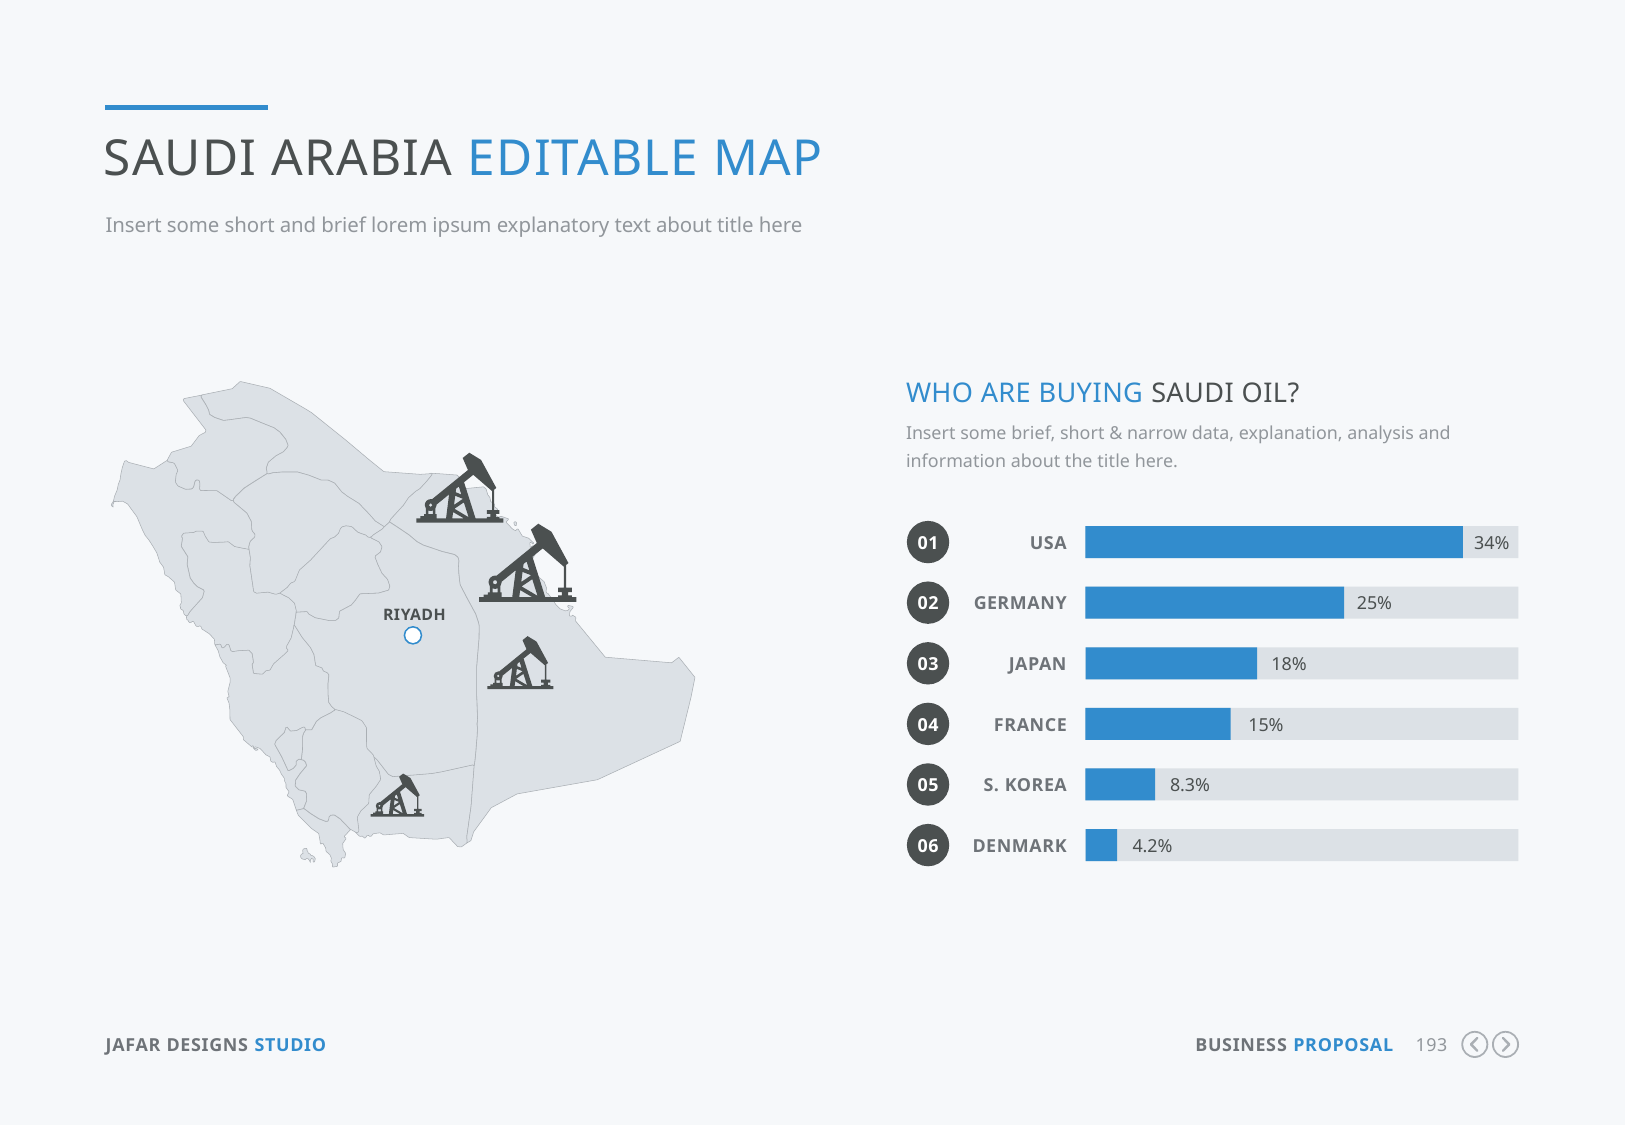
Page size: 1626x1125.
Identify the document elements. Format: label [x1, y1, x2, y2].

text_box [1085, 768, 1519, 801]
text_box [965, 773, 1067, 796]
list [105, 209, 1519, 241]
text_box [1085, 707, 1519, 740]
list [103, 125, 1518, 188]
text_box [906, 375, 1517, 472]
text_box [906, 520, 950, 564]
text_box [965, 652, 1067, 675]
text_box [906, 581, 950, 624]
text_box [965, 591, 1067, 614]
text_box [965, 531, 1067, 553]
text_box [1085, 526, 1519, 559]
text_box [906, 702, 950, 746]
text_box [906, 823, 950, 867]
text_box [111, 381, 695, 868]
text_box [1085, 647, 1519, 680]
text_box [965, 834, 1067, 856]
text_box [906, 642, 950, 685]
text_box [1085, 829, 1519, 862]
text_box [906, 763, 950, 806]
text_box [965, 712, 1067, 735]
text_box [1085, 586, 1519, 619]
